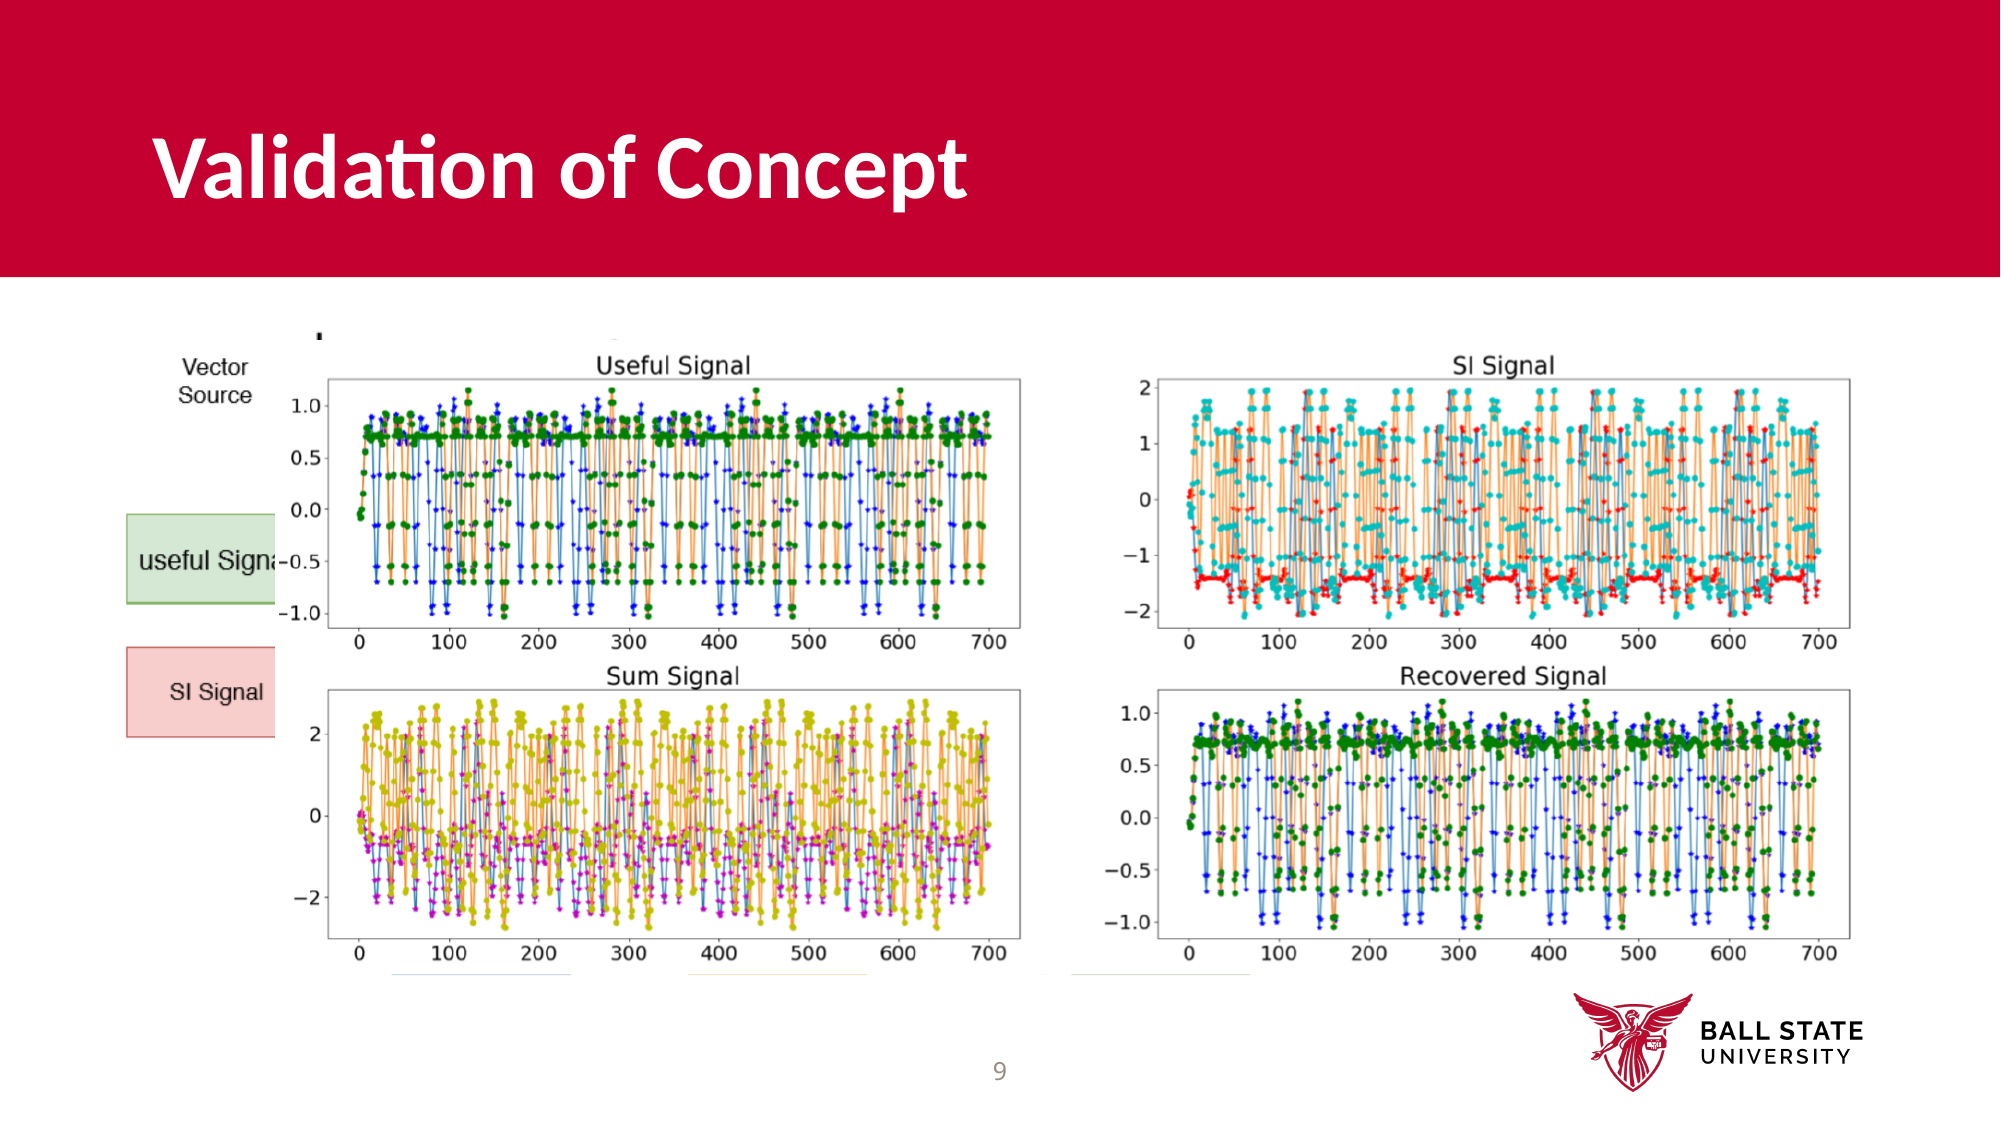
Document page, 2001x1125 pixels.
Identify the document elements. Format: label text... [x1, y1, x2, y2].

picture [275, 340, 1863, 974]
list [118, 315, 1287, 994]
slide_number 9 [774, 1042, 1225, 1103]
title Validation of Concept [137, 59, 1863, 278]
